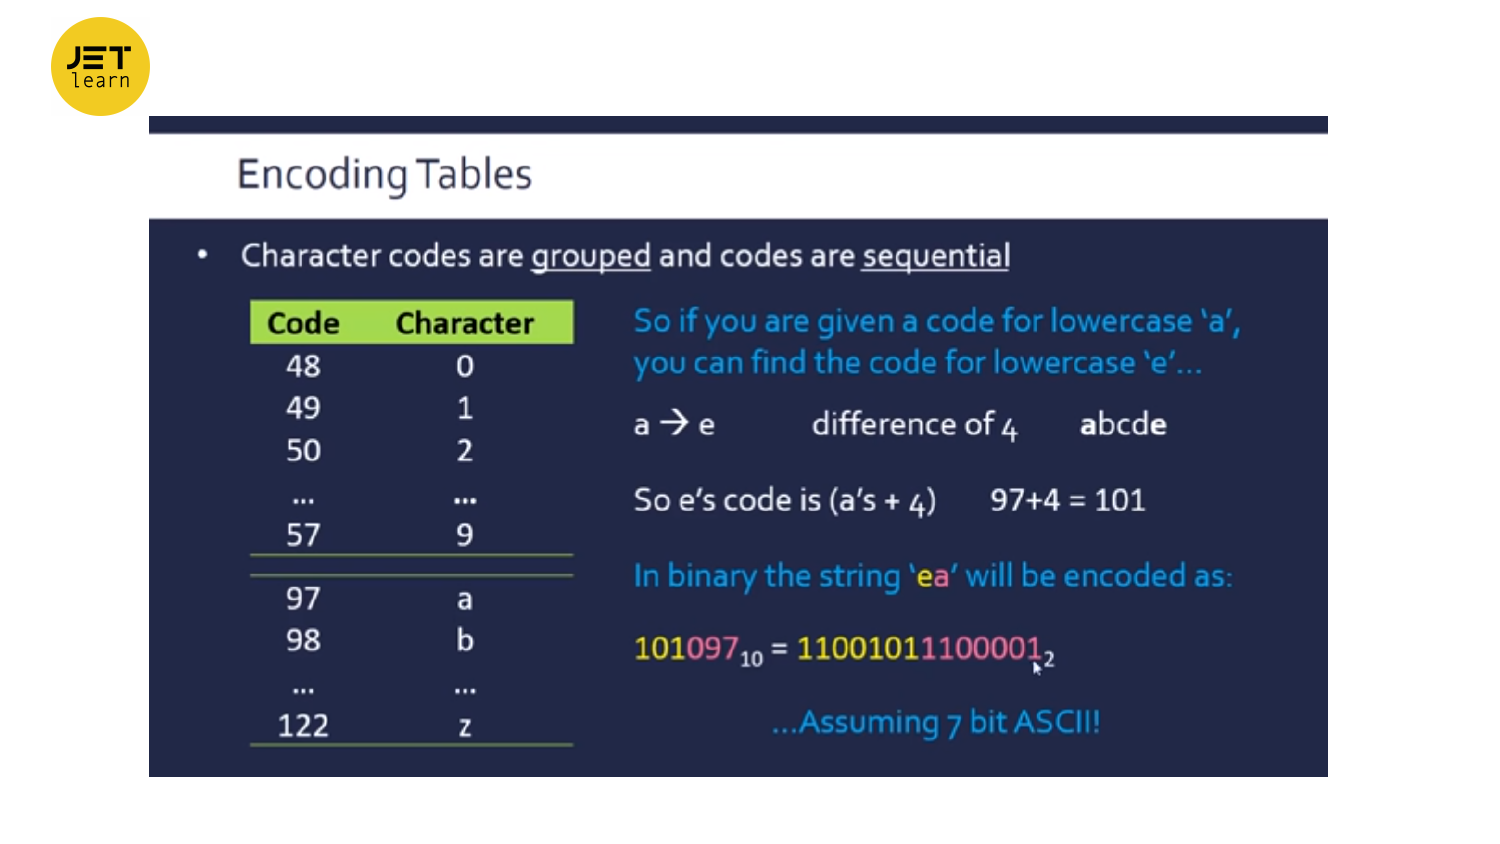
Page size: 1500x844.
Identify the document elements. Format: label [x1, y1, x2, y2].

picture [50, 17, 1328, 777]
